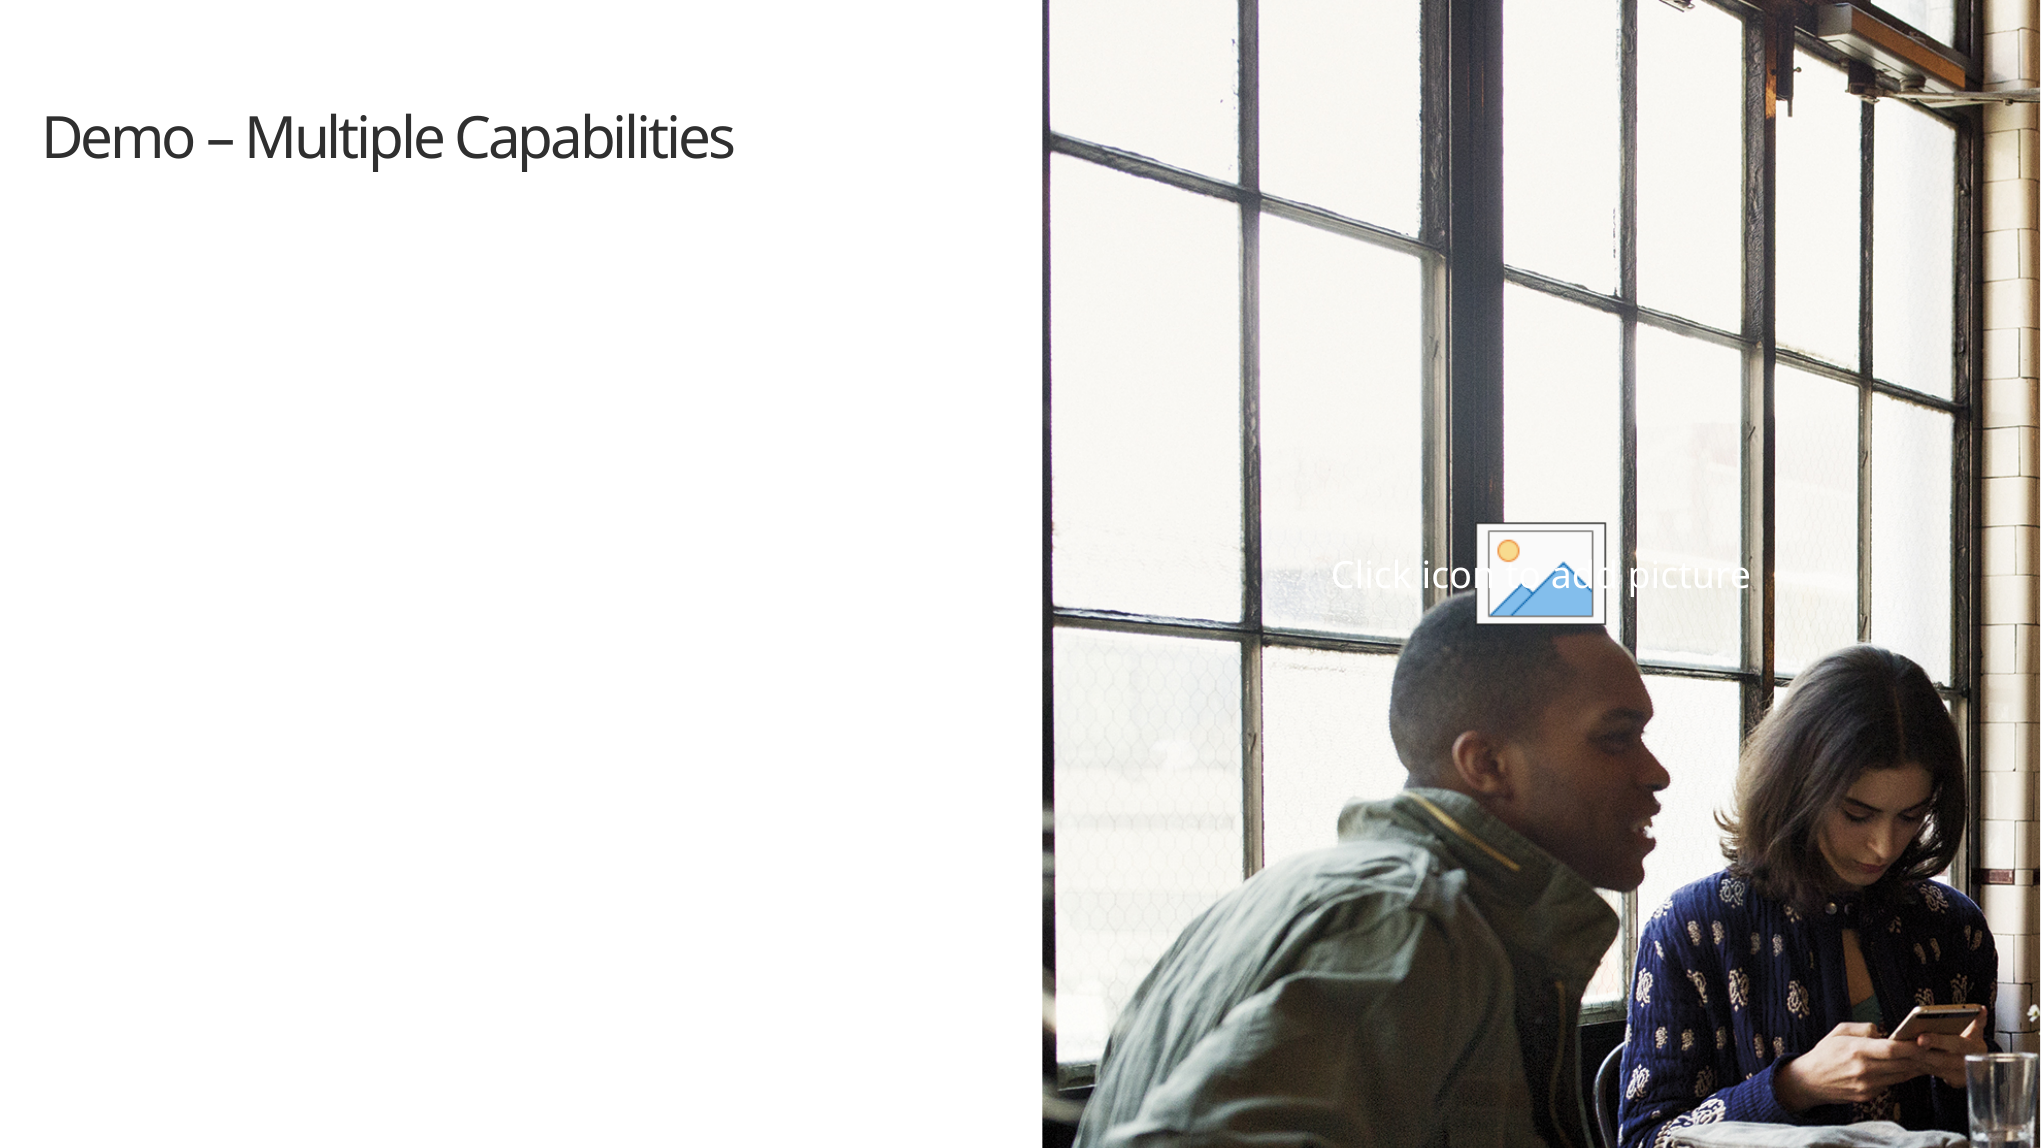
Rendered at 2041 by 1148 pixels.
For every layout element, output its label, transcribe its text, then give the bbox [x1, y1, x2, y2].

picture [1042, 0, 2041, 1148]
title Demo – Multiple Capabilities [41, 103, 1042, 172]
